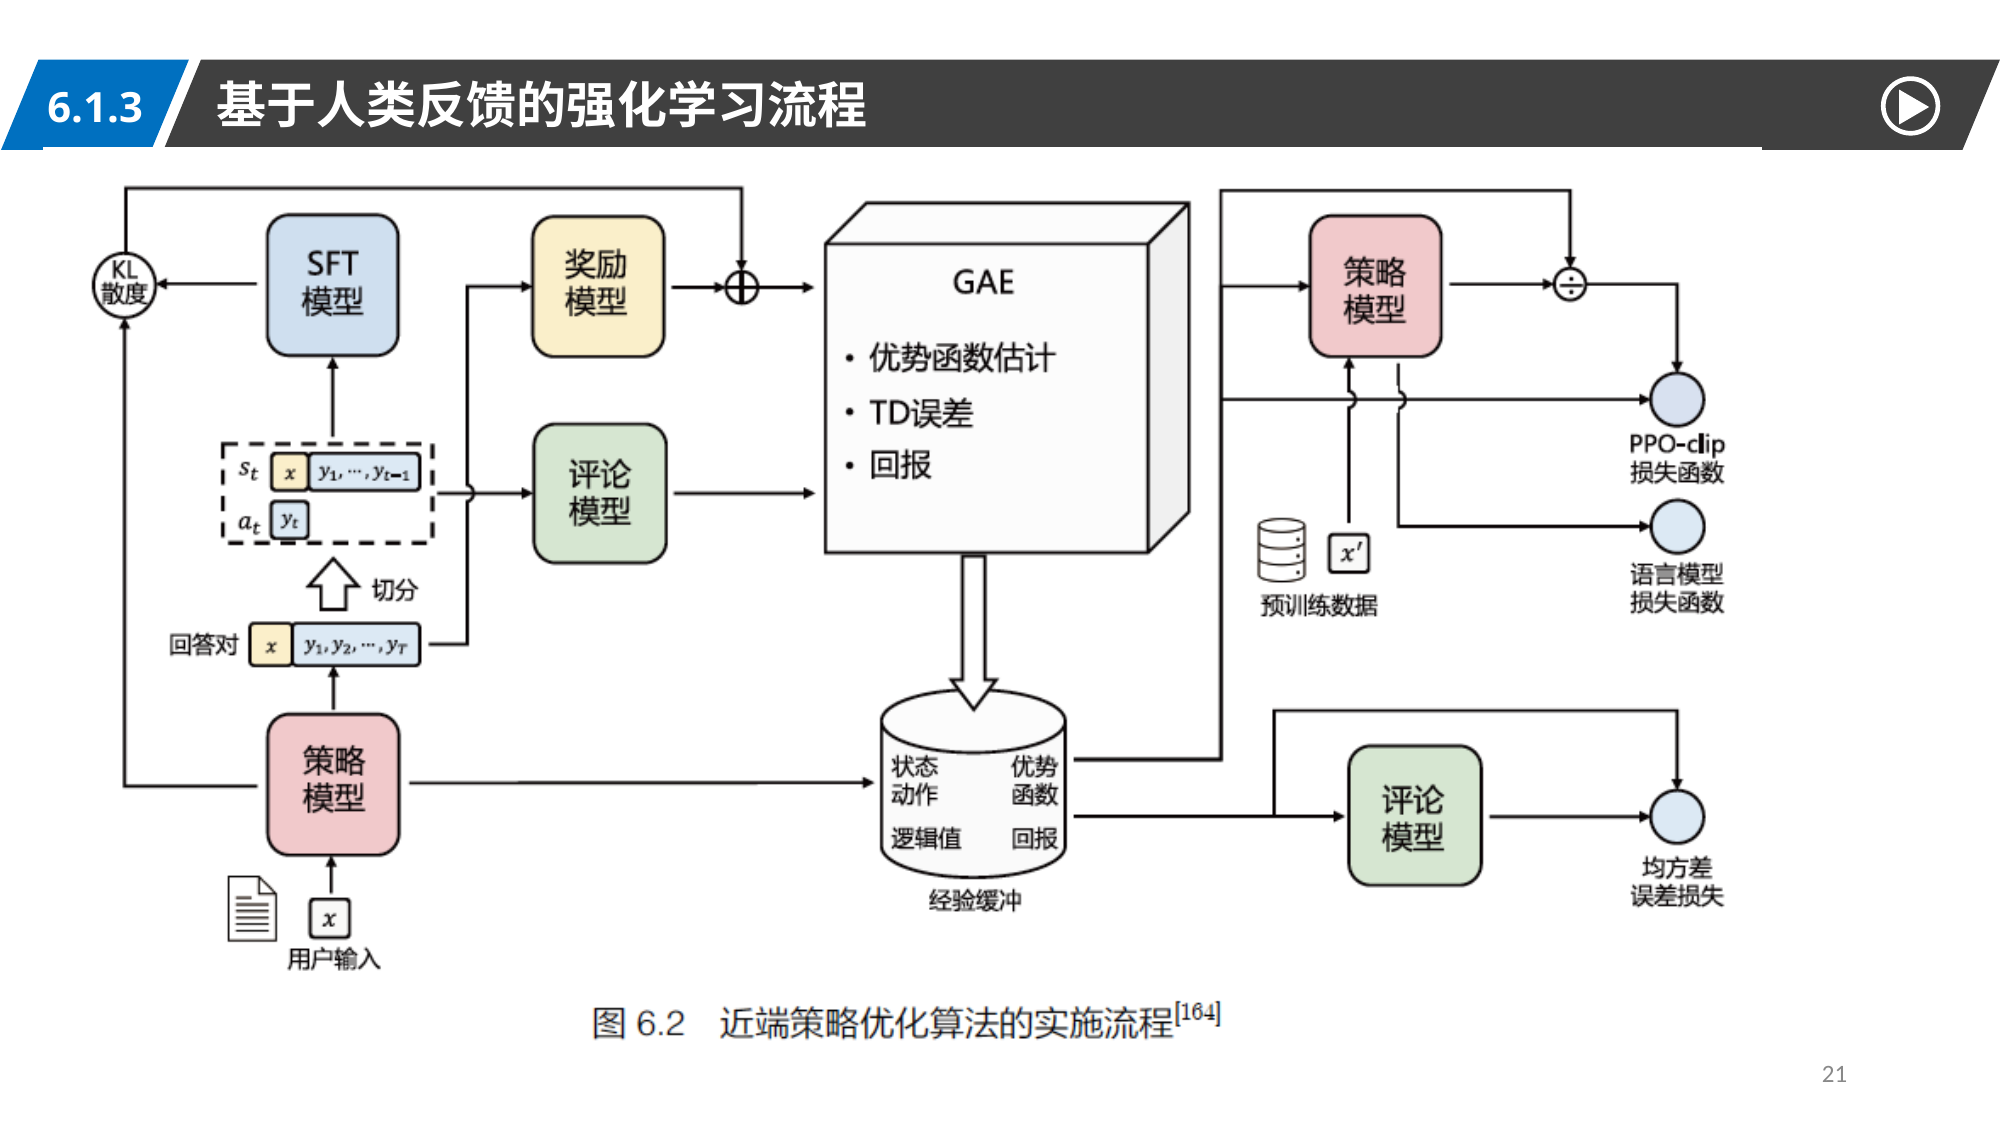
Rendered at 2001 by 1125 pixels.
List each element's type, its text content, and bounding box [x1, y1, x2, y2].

text_box [32, 59, 189, 120]
text_box 6.1.3 [26, 73, 164, 138]
text_box [1, 89, 157, 150]
text_box 基于人类反馈的强化学习流程 [202, 66, 882, 142]
text_box [165, 59, 2000, 150]
picture [43, 146, 1763, 1071]
slide_number 21 [1412, 1042, 1863, 1103]
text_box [1883, 78, 1939, 134]
